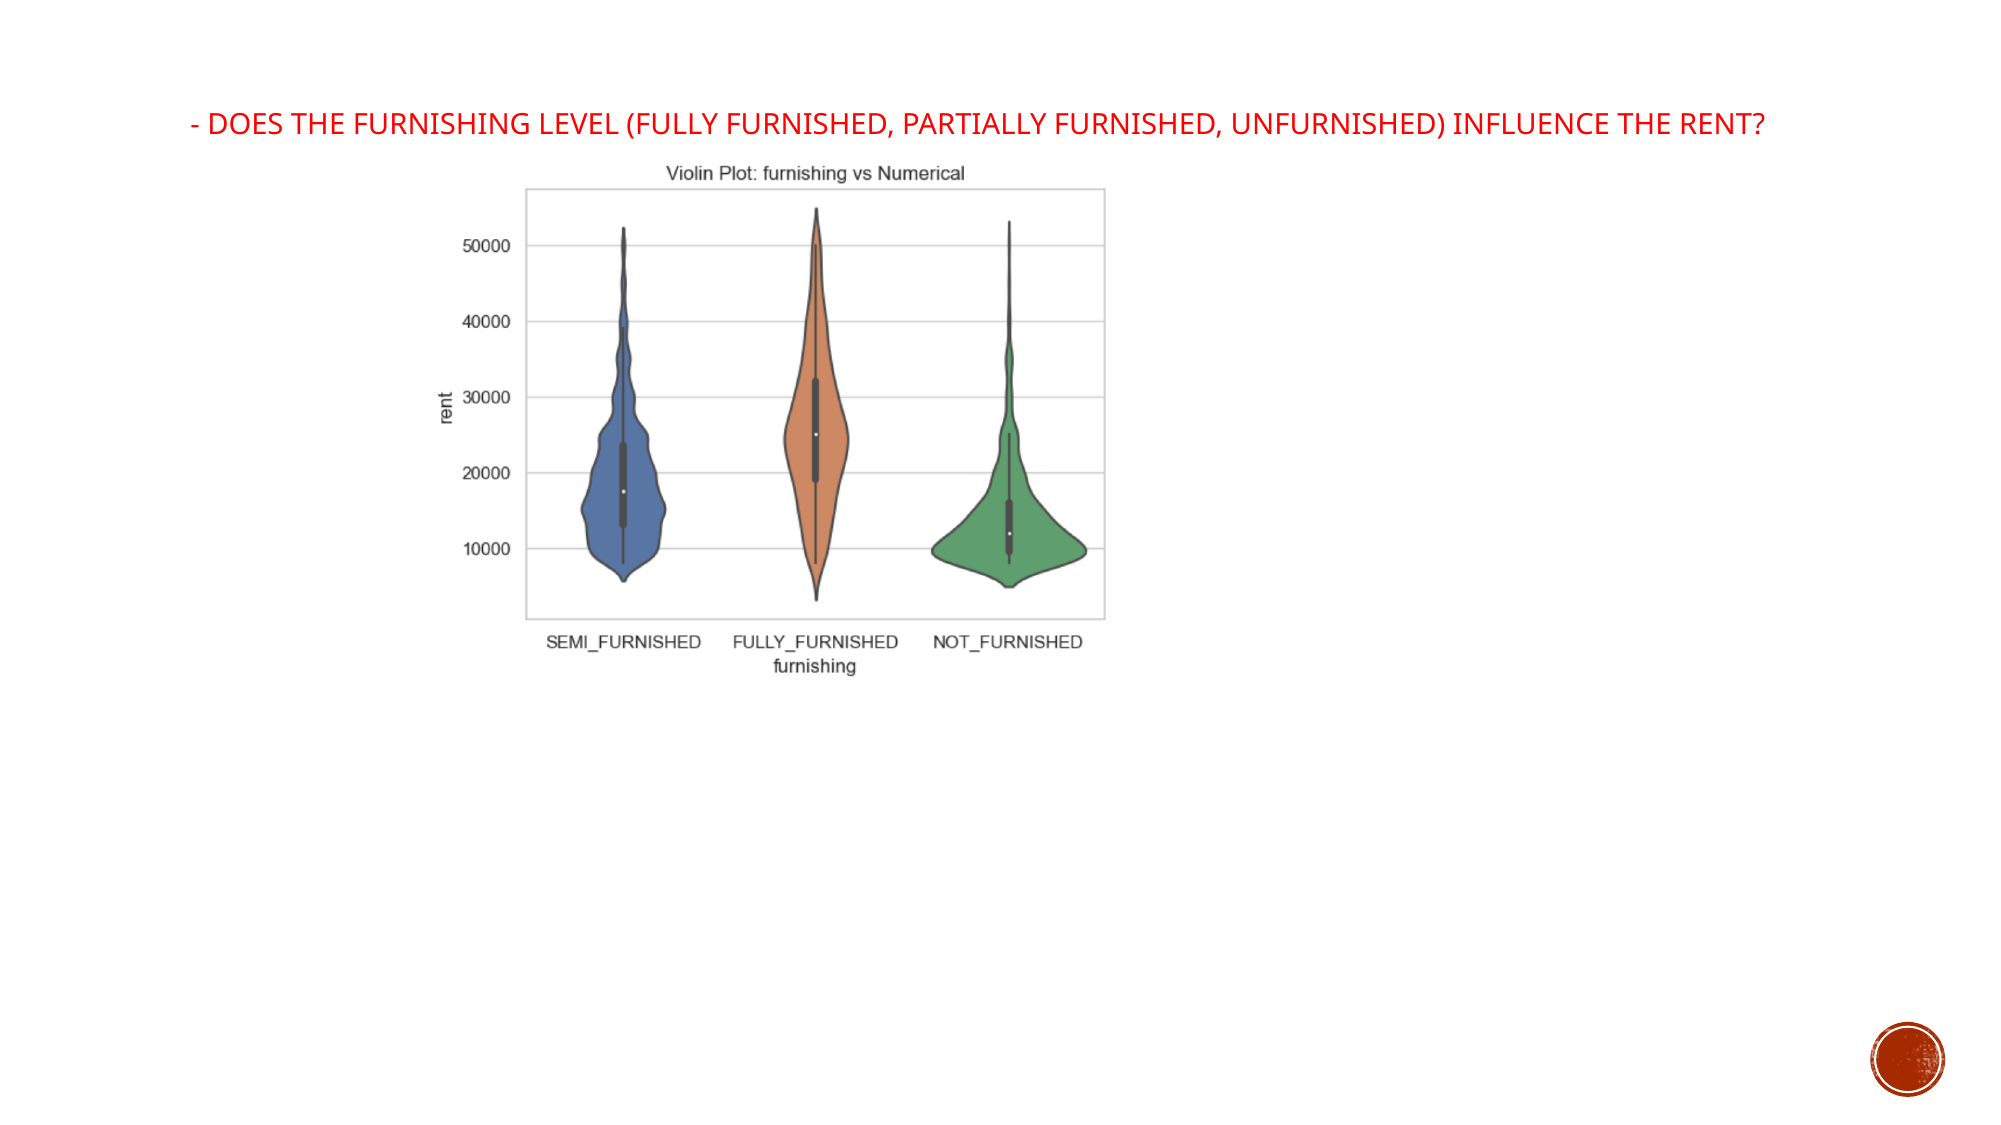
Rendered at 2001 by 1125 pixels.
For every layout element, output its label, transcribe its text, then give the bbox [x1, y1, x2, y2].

title - Does the furnishing level (fully furnished, partially furnished, unfurnished) influence the rent? [175, 79, 1826, 170]
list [442, 152, 1143, 700]
